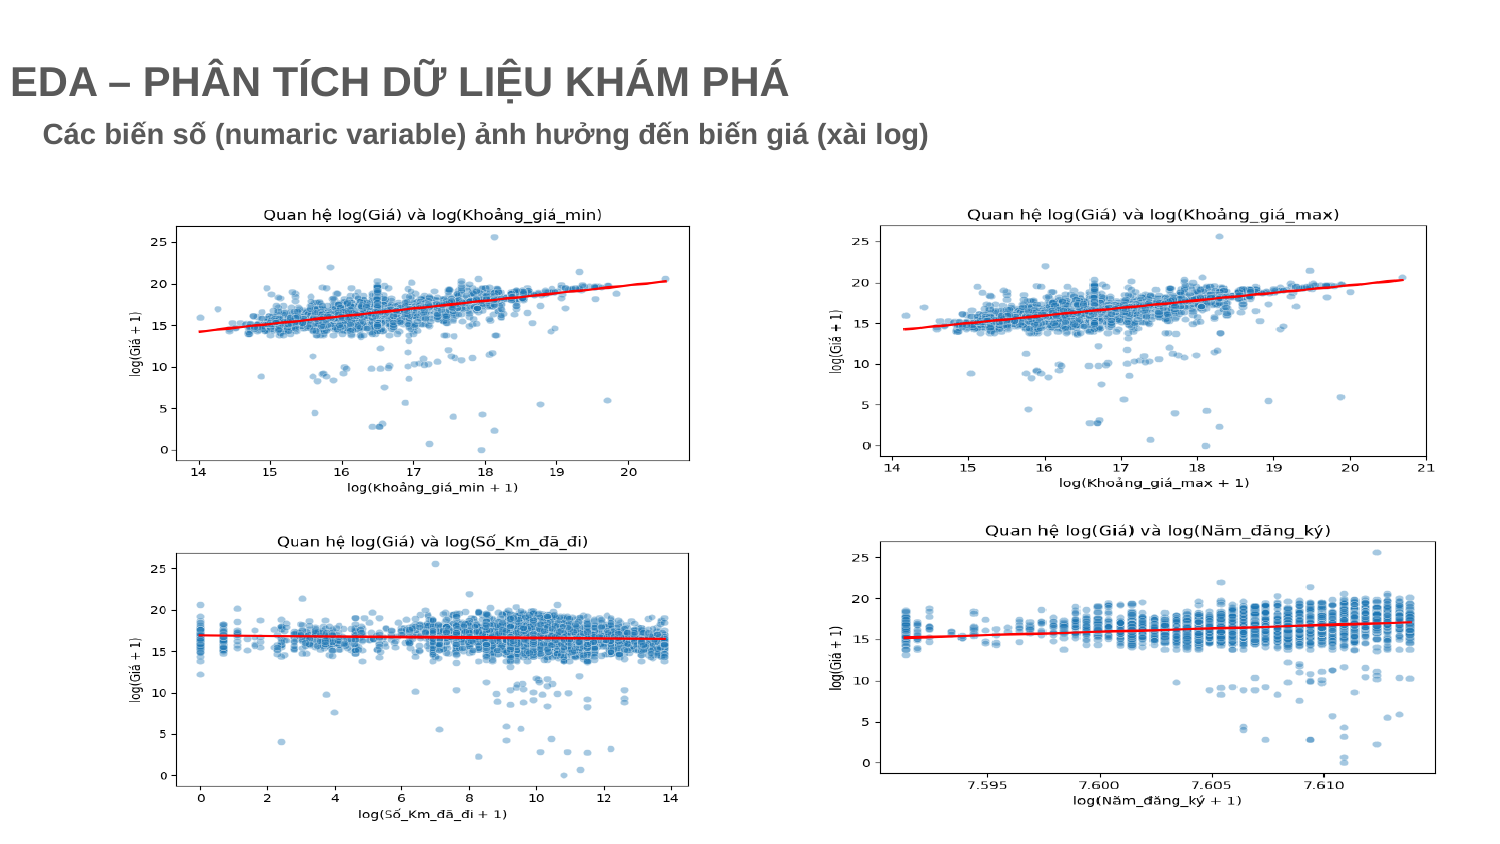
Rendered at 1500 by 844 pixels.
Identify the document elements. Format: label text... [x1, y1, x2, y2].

text_box Các biến số (numaric variable) ảnh hưởng đến biến giá (xài log) [27, 100, 966, 176]
picture [820, 515, 1447, 815]
picture [120, 200, 697, 502]
picture [120, 526, 697, 828]
picture [820, 200, 1447, 497]
text_box EDA – PHÂN TÍCH DỮ LIỆU KHÁM PHÁ [0, 39, 857, 116]
